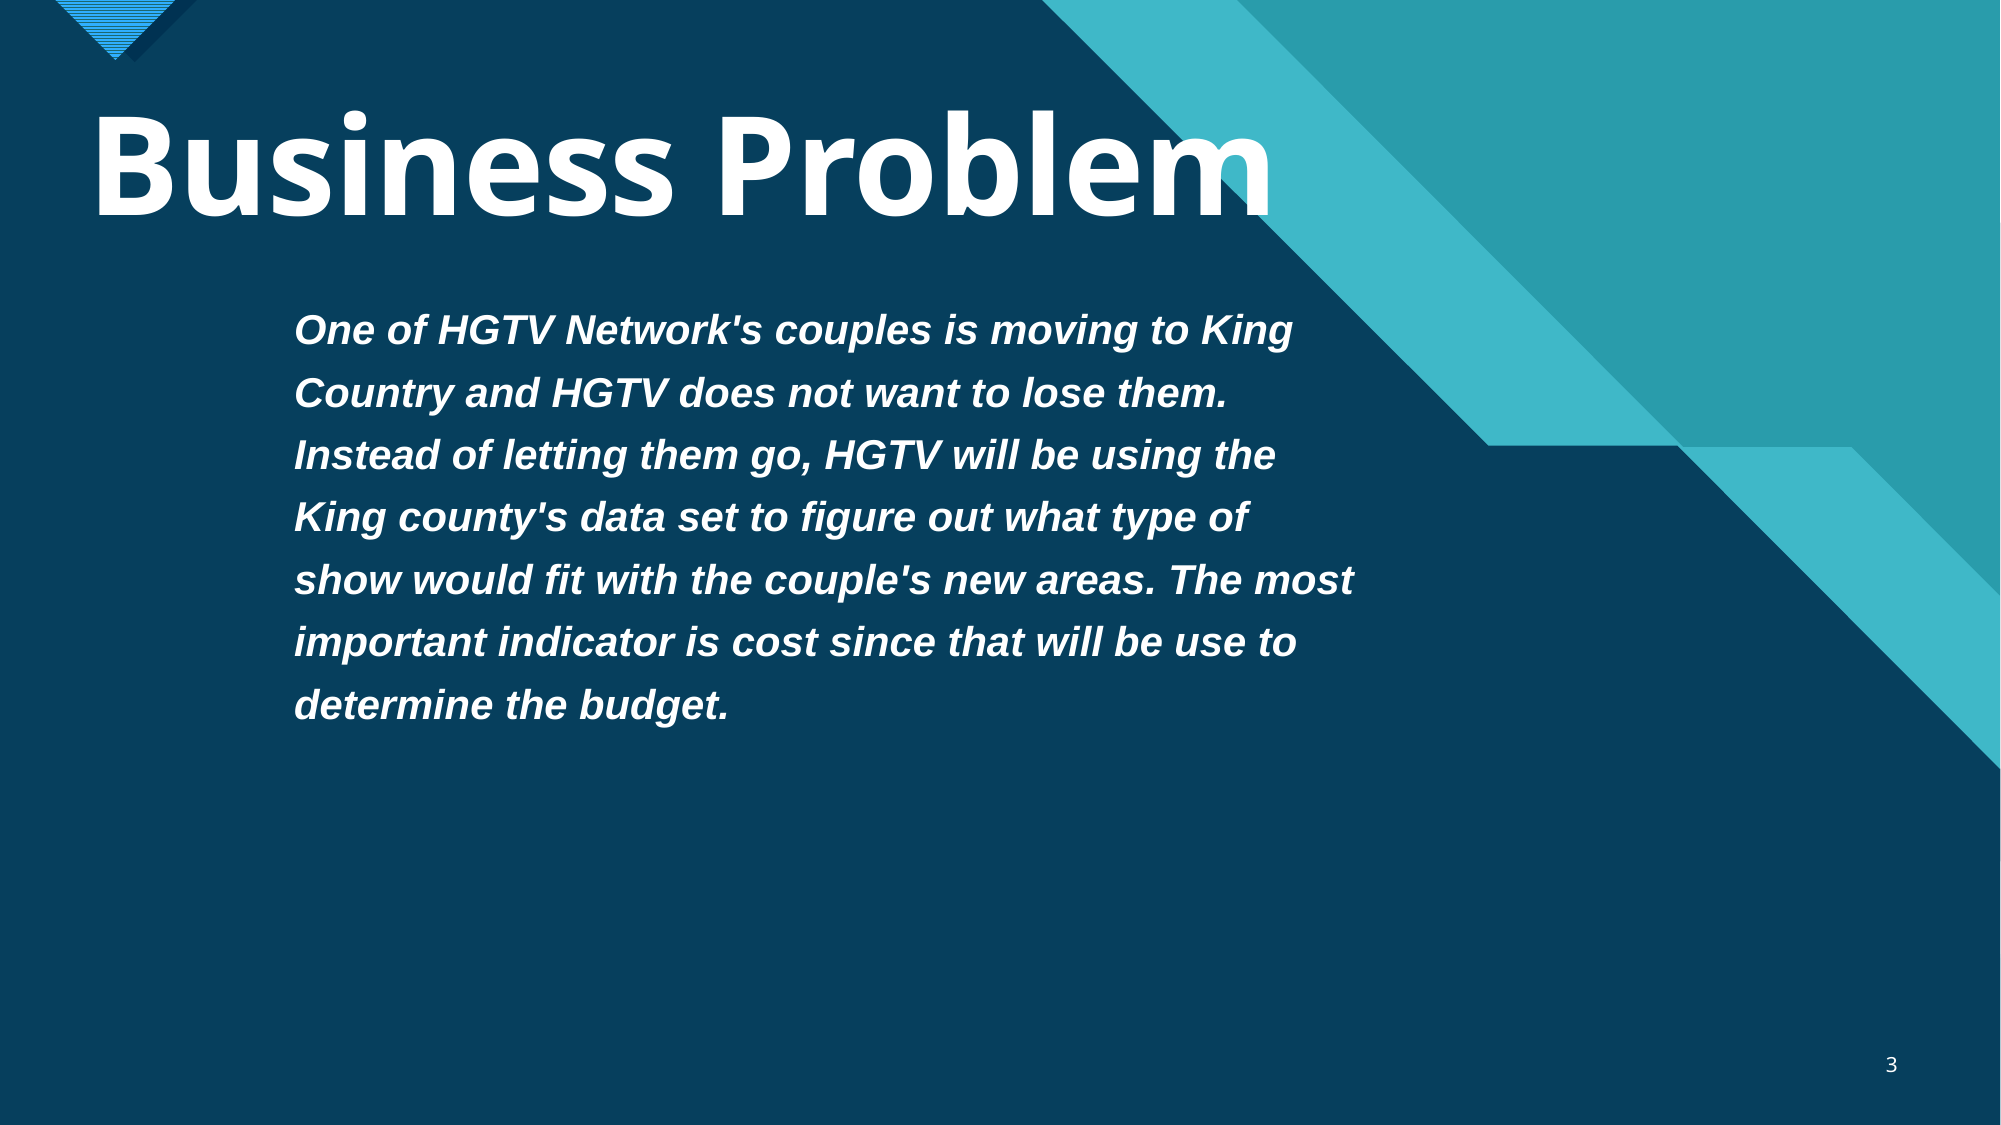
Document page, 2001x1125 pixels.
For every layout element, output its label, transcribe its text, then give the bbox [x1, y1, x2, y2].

list One of HGTV Network's couples is moving to King Country and HGTV does not want to lose them. Instead of letting them go, HGTV will be using the King county's data set to figure out what type of show would fit with the couple's new areas. The most important indicator is cost since that will be use to determine the budget. [279, 282, 1382, 955]
slide_number 3 [1845, 1035, 1913, 1096]
title Business Problem [72, 89, 1913, 255]
